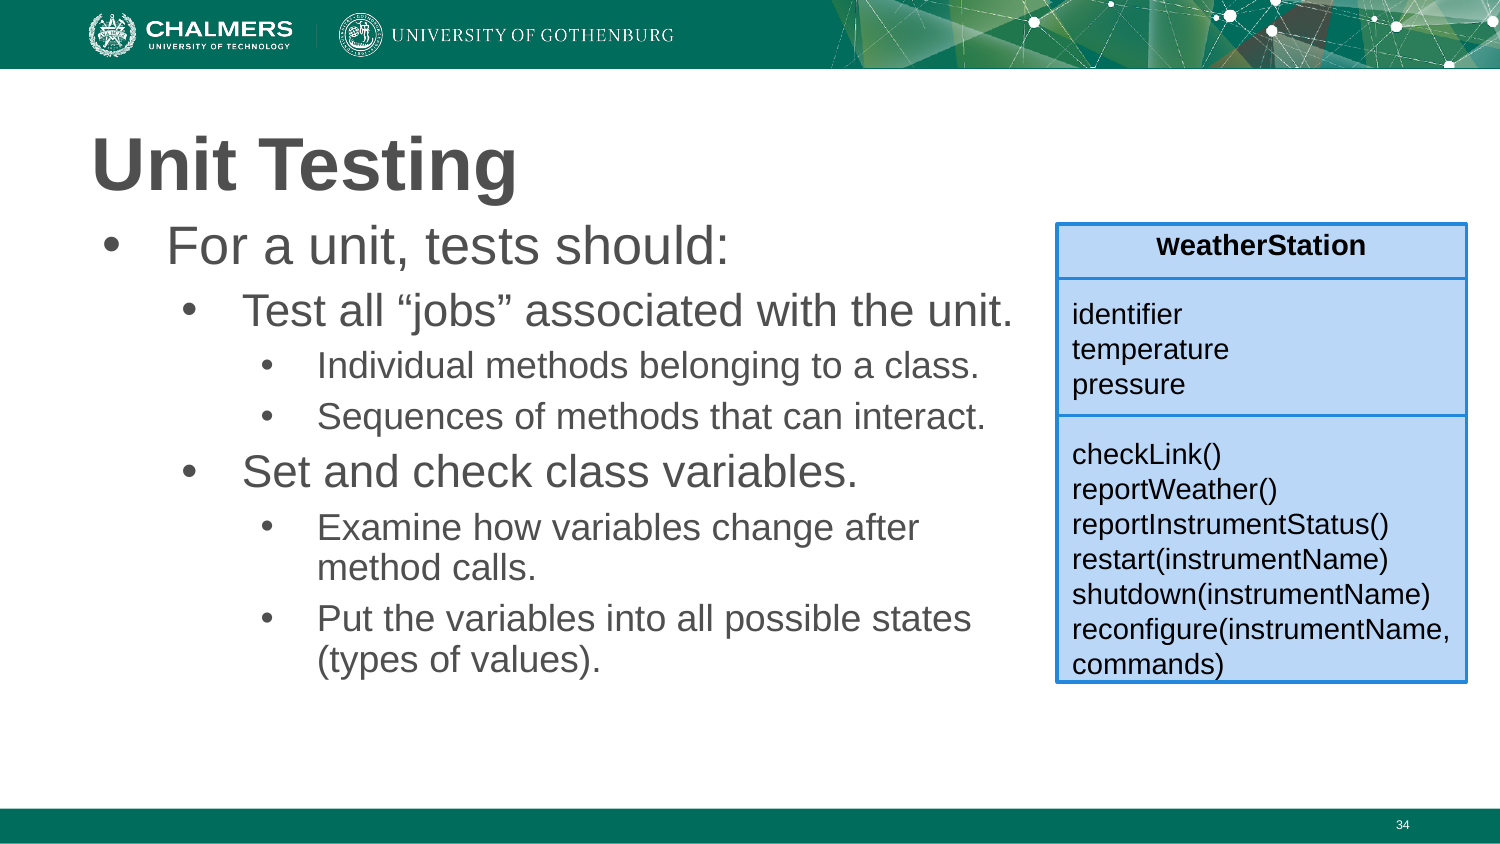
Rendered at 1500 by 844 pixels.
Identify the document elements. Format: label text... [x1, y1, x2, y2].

text_box WeatherStation identifier temperature pressure checkLink() reportWeather() reportInstrumentStatus() restart(instrumentName) shutdown(instrumentName) reconfigure(instrumentName, commands) [1057, 285, 1467, 415]
slide_number ‹#› [1074, 809, 1425, 844]
picture [759, 0, 1500, 68]
title Unit Testing [76, 100, 1425, 211]
list For a unit, tests should: Test all “jobs” associated with the unit. Individual methods belonging to a class. Sequences of methods that can interact. Set and check class variables. Examine how variables change after method calls. Put the variables into all possible states (types of values). [76, 210, 1033, 782]
text_box WeatherStation identifier temperature pressure checkLink() reportWeather() reportInstrumentStatus() restart(instrumentName) shutdown(instrumentName) reconfigure(instrumentName, commands) [1057, 421, 1467, 683]
text_box WeatherStation identifier temperature pressure checkLink() reportWeather() reportInstrumentStatus() restart(instrumentName) shutdown(instrumentName) reconfigure(instrumentName, commands) [1057, 224, 1467, 278]
picture [64, 0, 696, 85]
